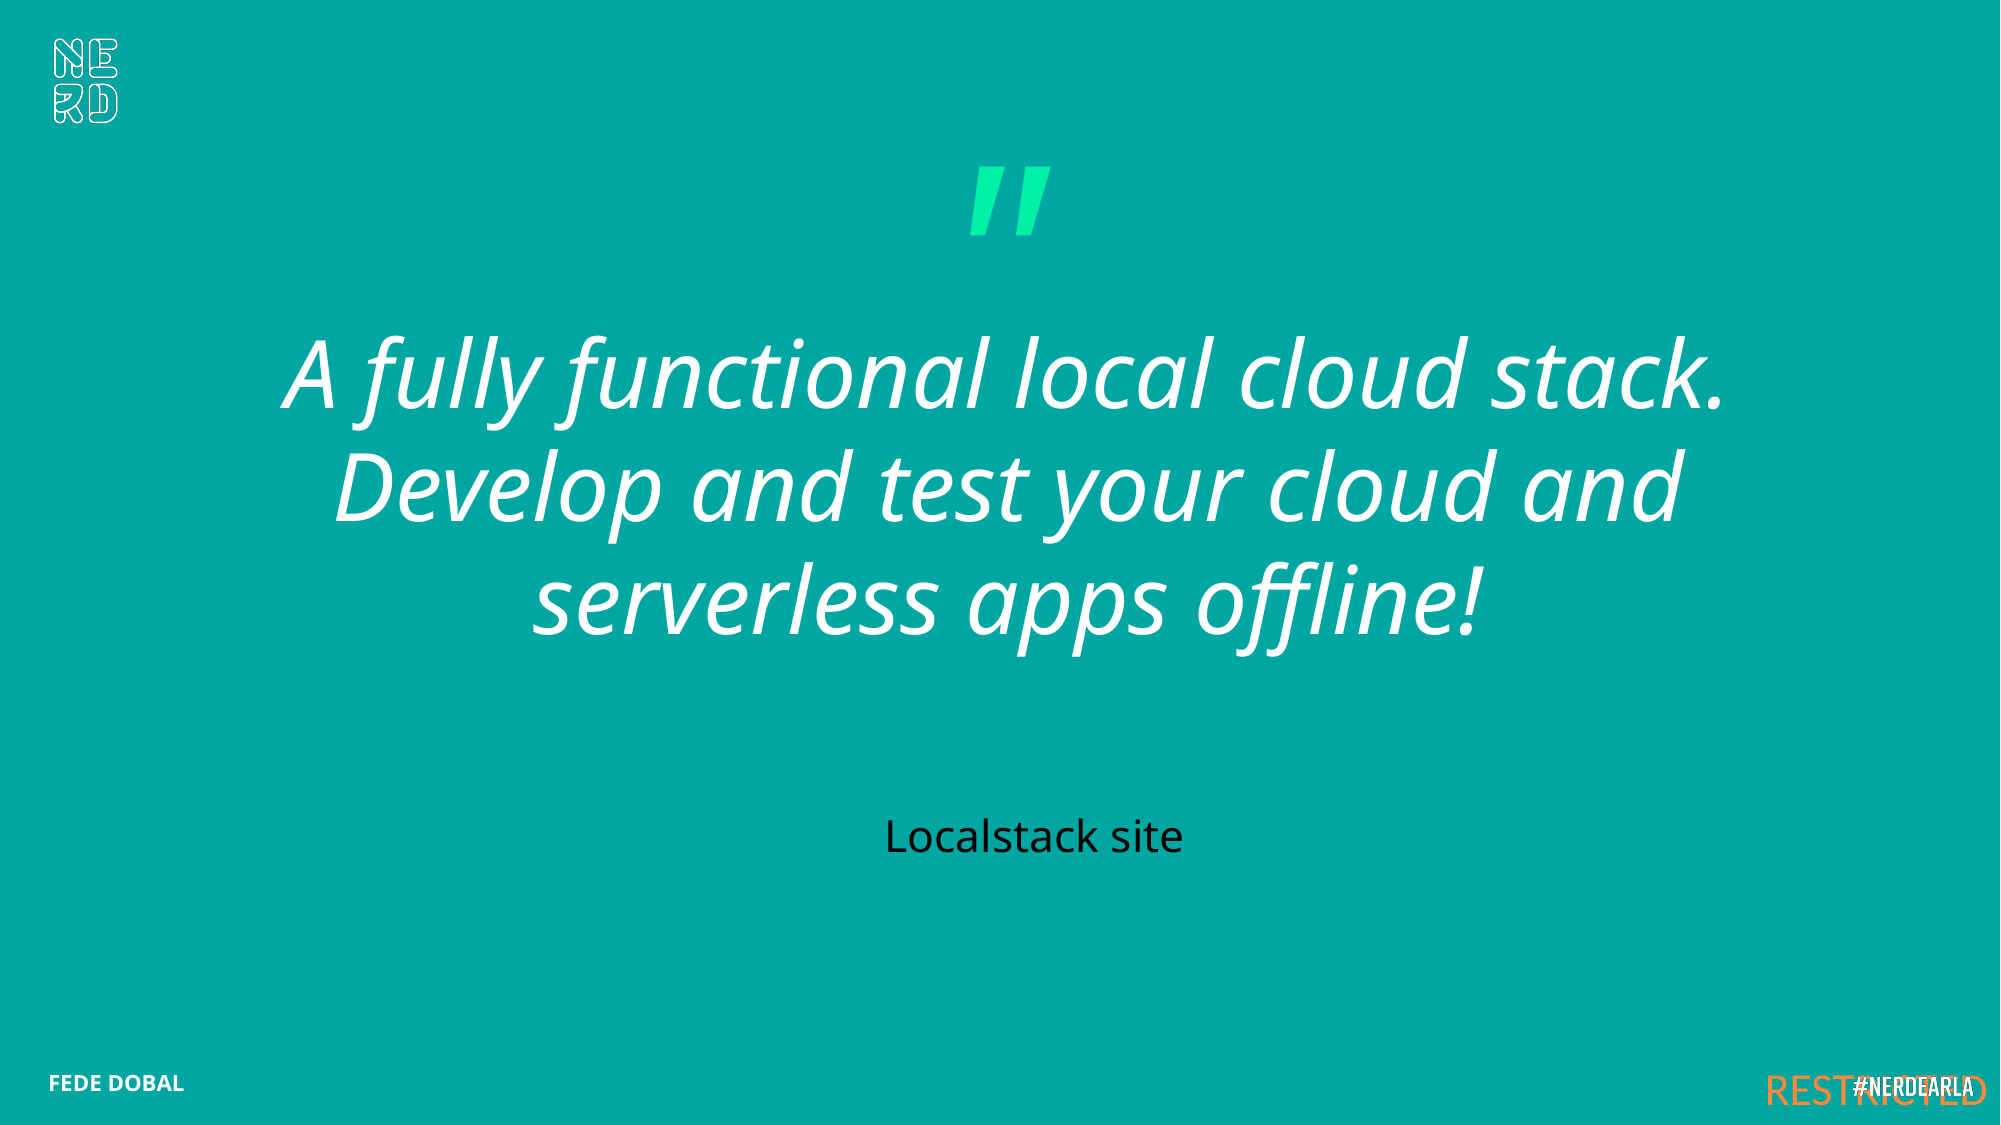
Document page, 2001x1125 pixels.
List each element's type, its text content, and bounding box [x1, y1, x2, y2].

subtitle Localstack site [476, 790, 1594, 879]
subtitle FEDE DOBAL [48, 1056, 651, 1109]
picture [50, 36, 121, 125]
picture [1844, 1072, 1981, 1100]
subtitle A fully functional local cloud stack. Develop and test your cloud and serverless apps offline! [255, 254, 1762, 714]
